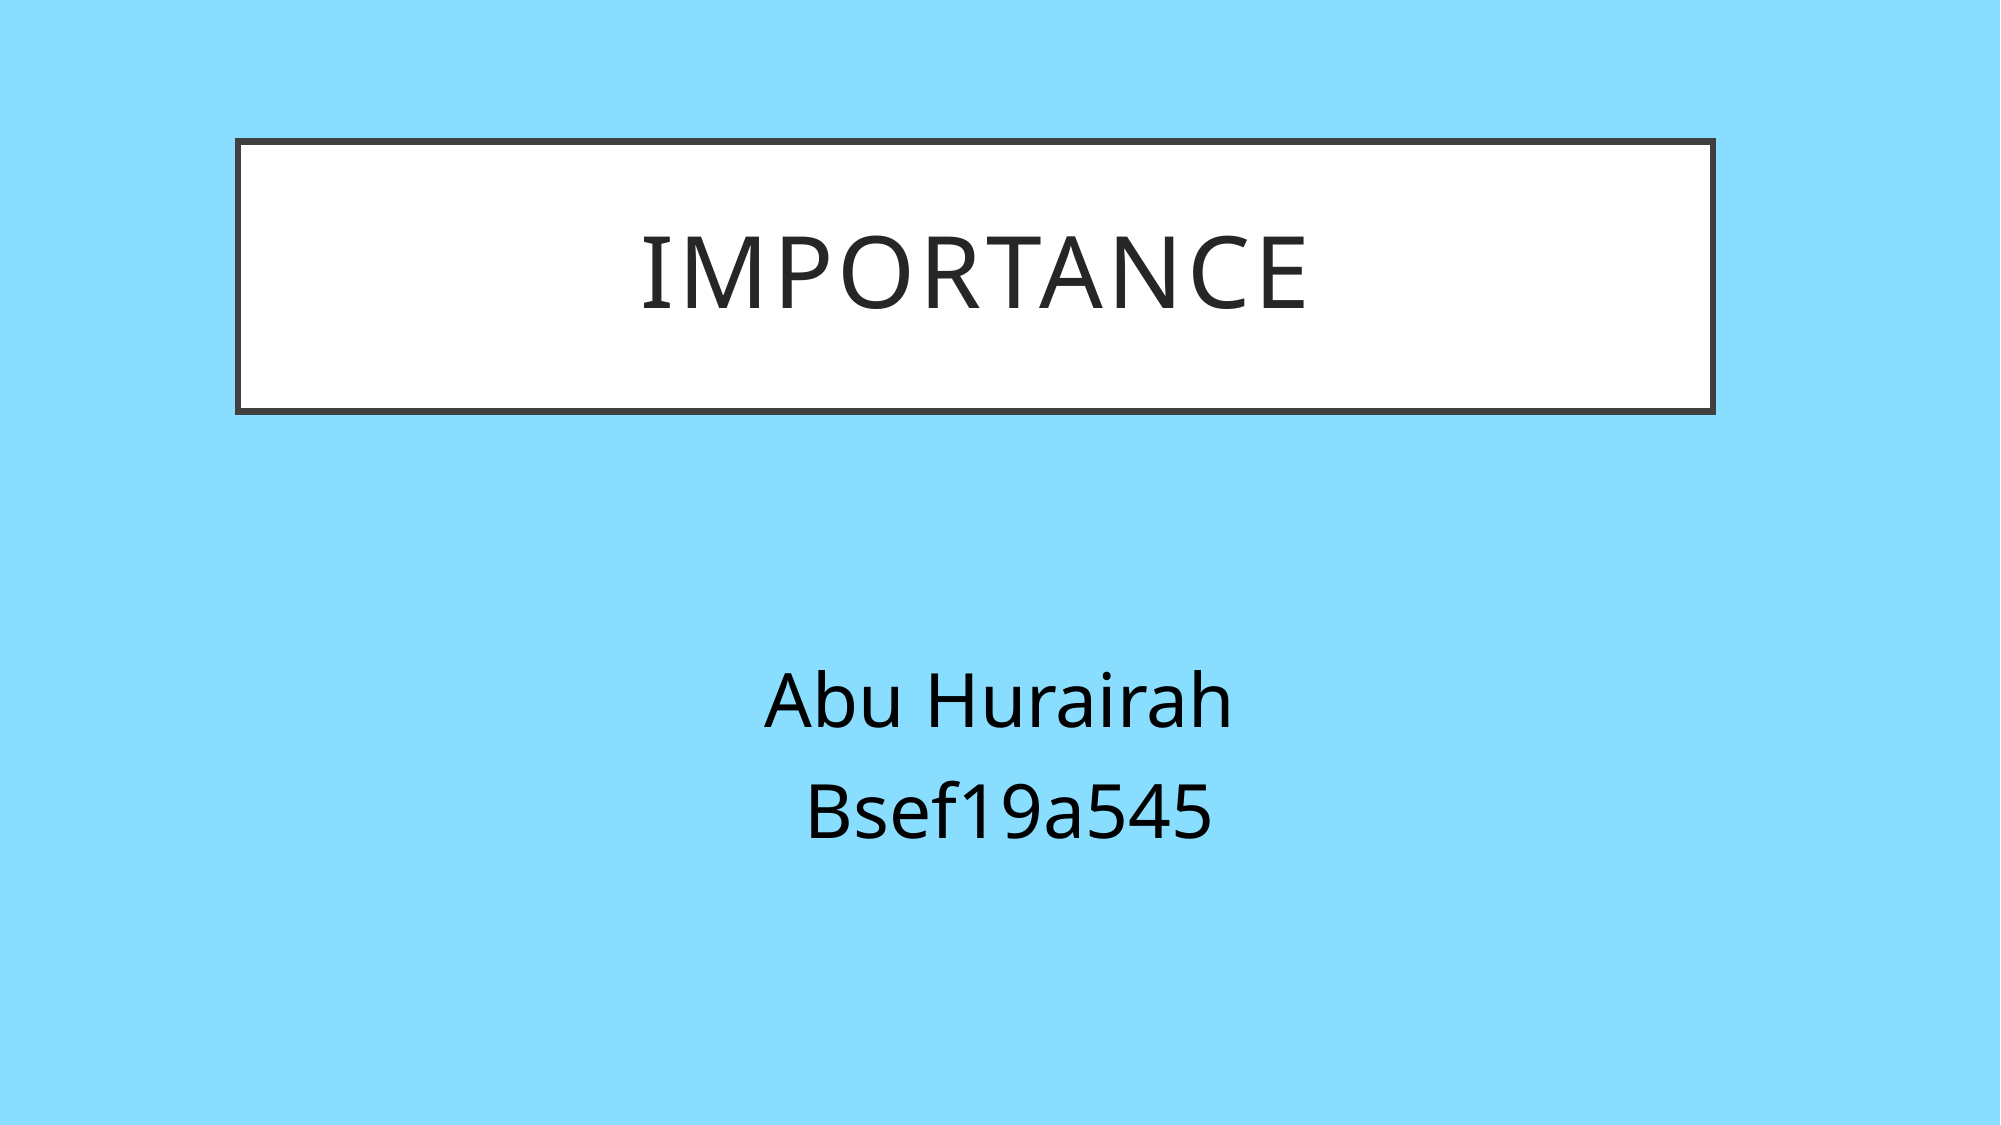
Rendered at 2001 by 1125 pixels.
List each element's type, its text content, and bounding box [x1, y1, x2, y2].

subtitle Abu Hurairah Bsef19a545 [442, 645, 1558, 849]
title Importance [235, 138, 1716, 415]
